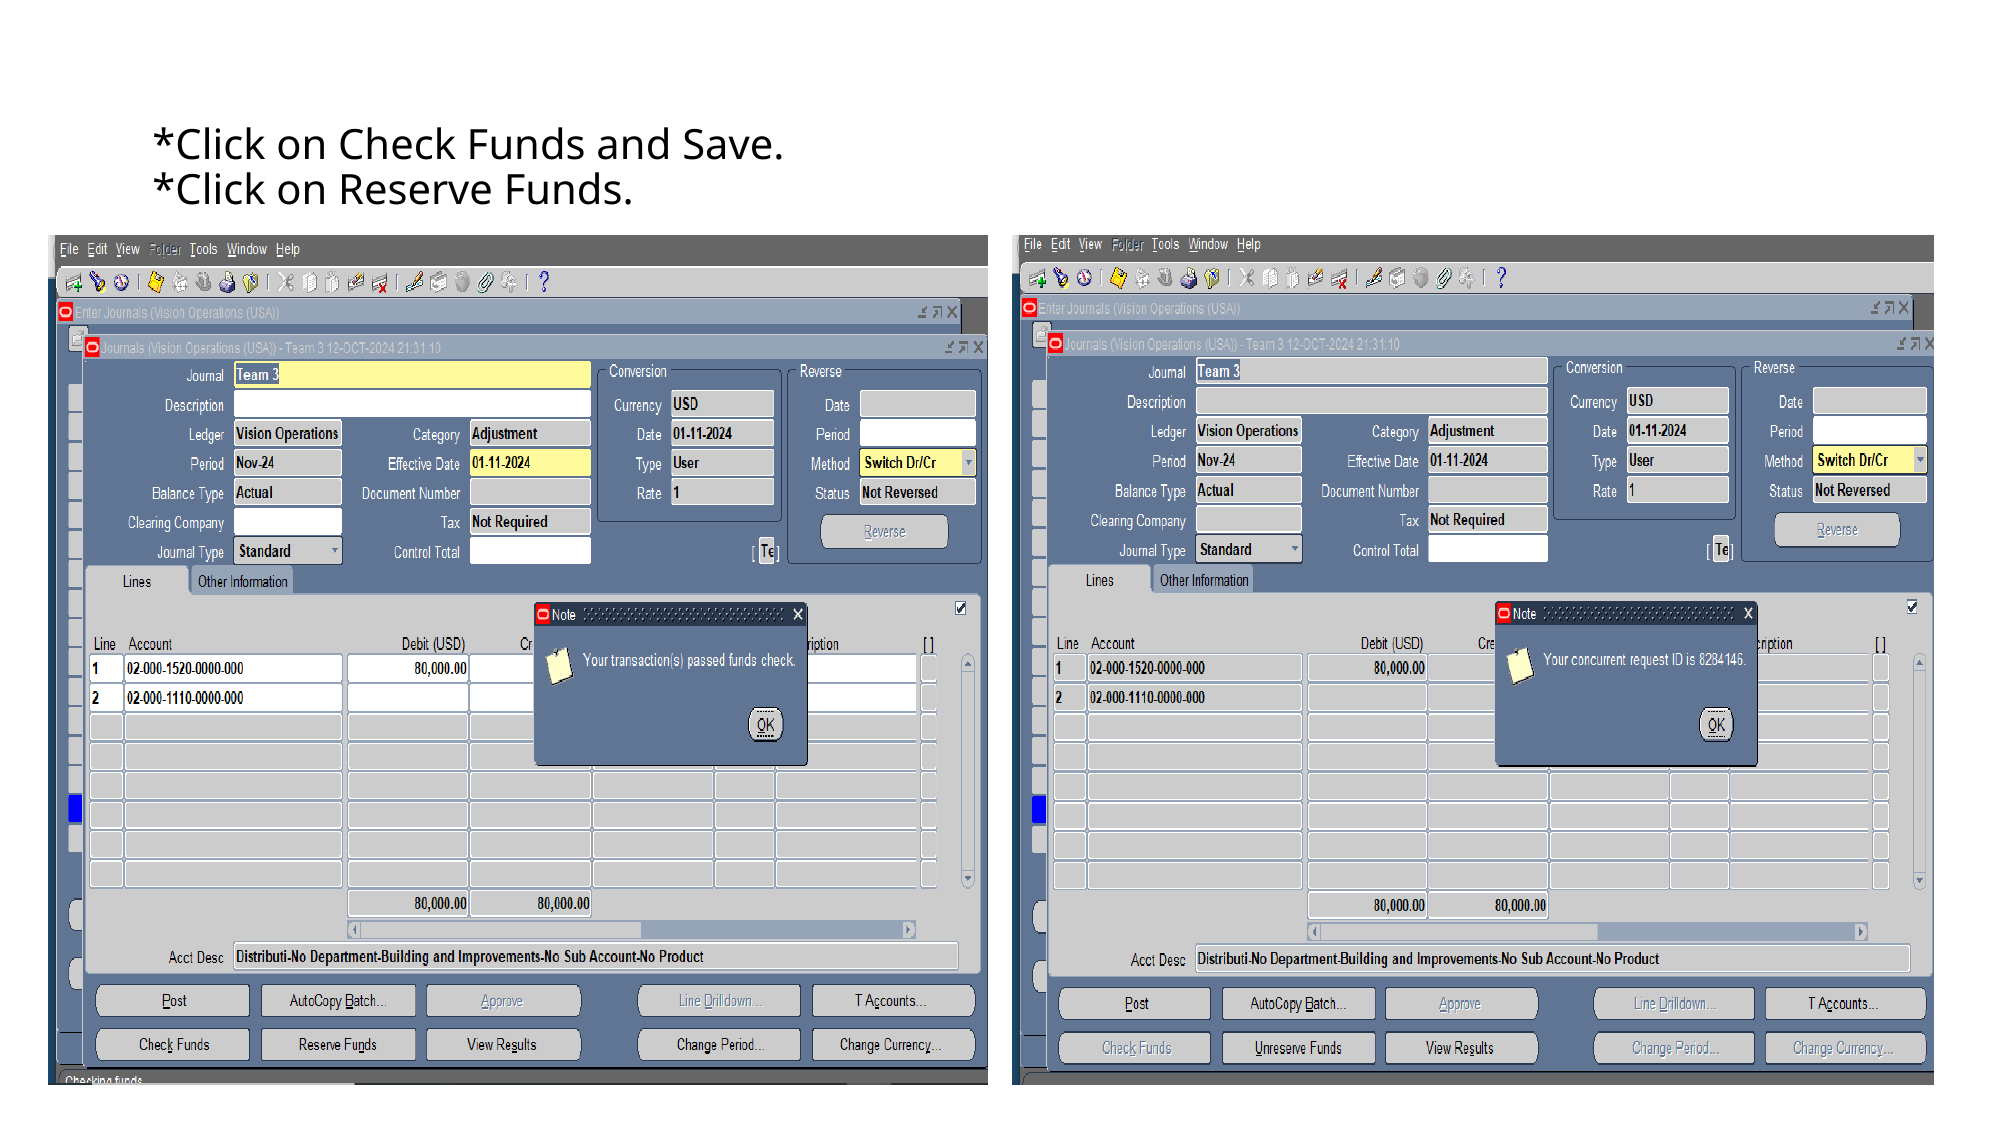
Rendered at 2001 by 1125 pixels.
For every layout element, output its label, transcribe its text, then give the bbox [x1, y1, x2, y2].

title *Click on Check Funds and Save. *Click on Reserve Funds. [137, 59, 1863, 278]
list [48, 235, 988, 1085]
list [1012, 235, 1934, 1085]
